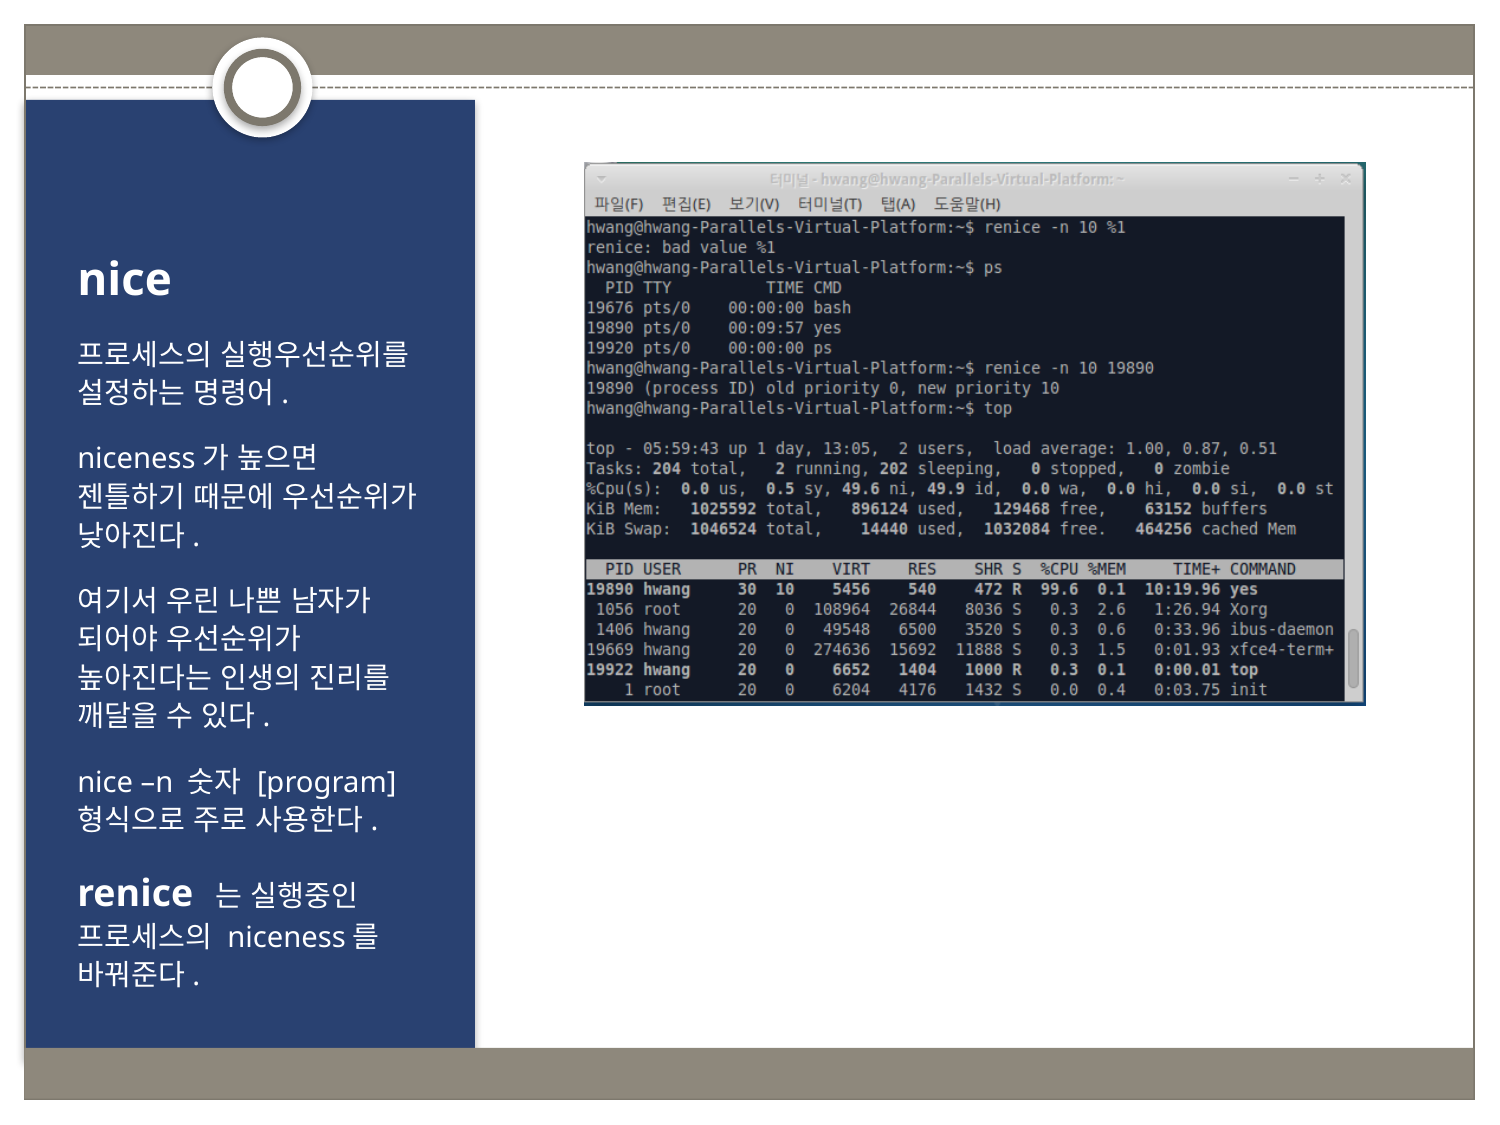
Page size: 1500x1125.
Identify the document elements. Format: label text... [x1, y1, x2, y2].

list 프로세스의 실행우선순위를 설정하는 명령어. niceness가 높으면 젠틀하기 때문에 우선순위가 낮아진다. 여기서 우린 나쁜 남자가 되어야 우선순위가 높아진다는 인생의 진리를 깨달을 수 있다. nice –n 숫자 [program] 형식으로 주로 사용한다. renice 는 실행중인 프로세스의 niceness를 바꿔준다. [62, 324, 450, 1005]
title nice [62, 149, 450, 313]
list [584, 161, 1366, 706]
